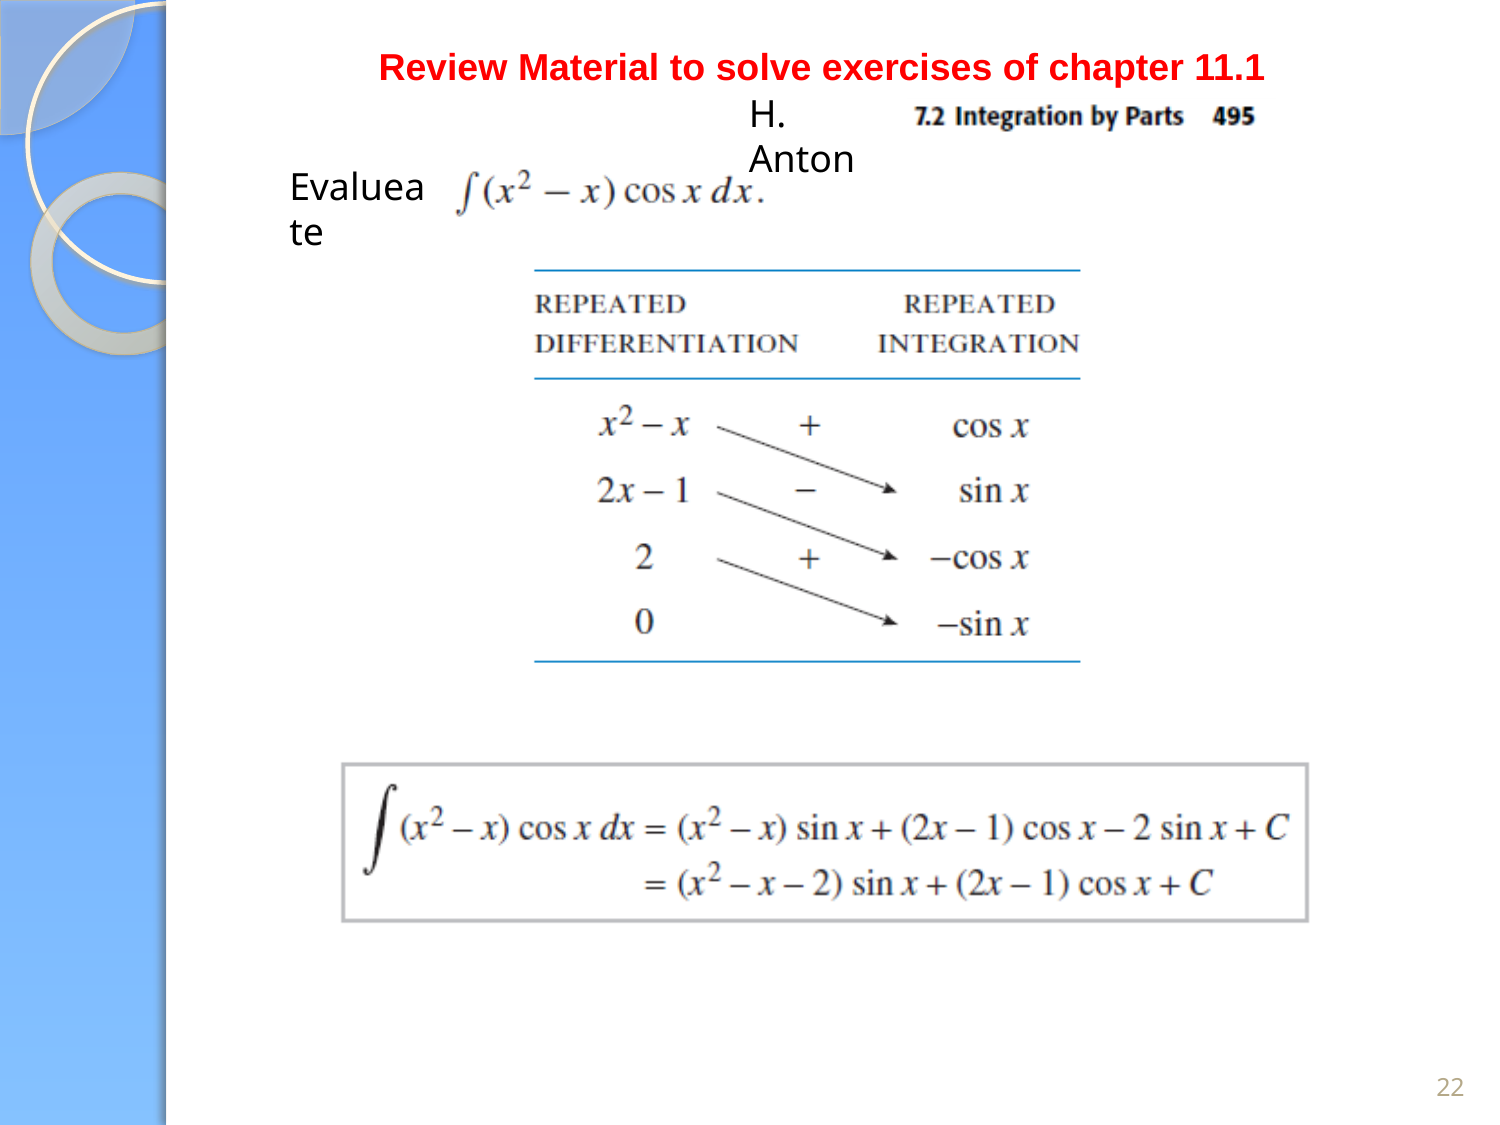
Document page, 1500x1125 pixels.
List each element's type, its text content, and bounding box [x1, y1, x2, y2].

text_box Review Material to solve exercises of chapter 11.1 [363, 35, 1451, 96]
slide_number 22 [1413, 1034, 1488, 1113]
picture [906, 96, 1276, 140]
picture [452, 146, 774, 227]
text_box H. Anton [733, 82, 923, 188]
picture [513, 243, 1081, 670]
picture [324, 751, 1333, 941]
text_box Evalueate [274, 155, 453, 261]
